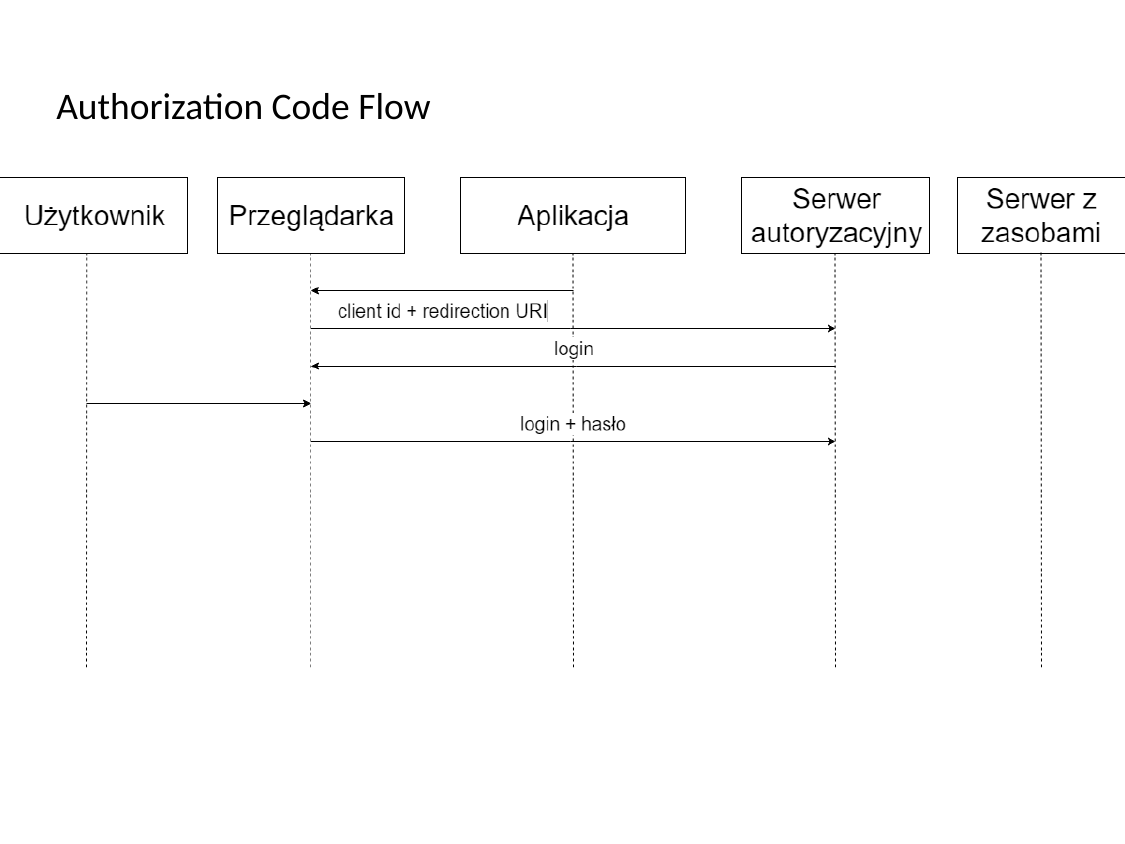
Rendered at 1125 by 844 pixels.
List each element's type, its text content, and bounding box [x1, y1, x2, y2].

picture [0, 176, 1125, 668]
text_box Authorization Code Flow [56, 33, 1069, 175]
